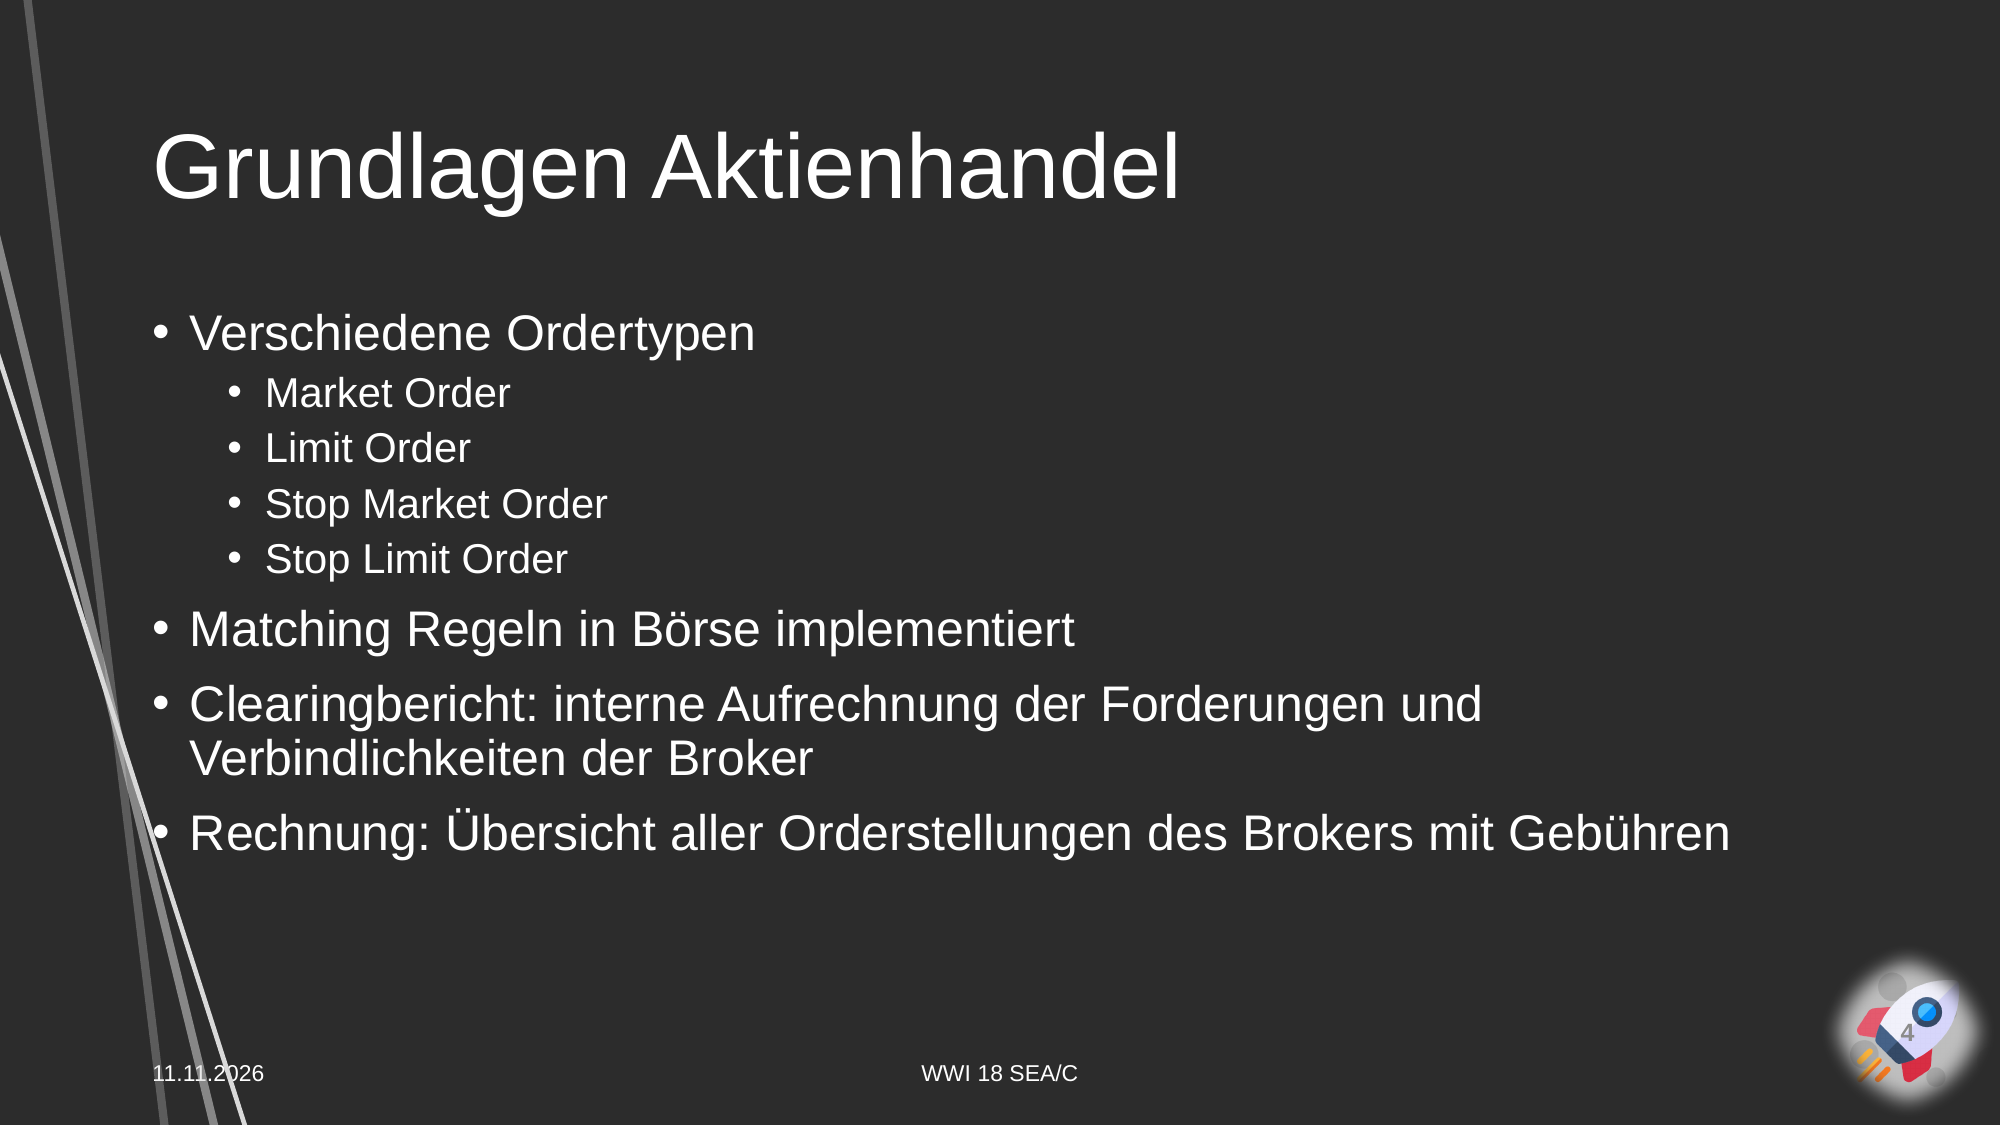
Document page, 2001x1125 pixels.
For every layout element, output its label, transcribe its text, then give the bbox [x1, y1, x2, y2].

picture [1840, 963, 1976, 1099]
footer WWI 18 SEA/C [662, 1042, 1338, 1103]
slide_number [137, 1042, 588, 1103]
title Grundlagen Aktienhandel [137, 59, 1863, 278]
slide_number 4 [1865, 1001, 1950, 1061]
list Verschiedene Ordertypen Market Order Limit Order Stop Market Order Stop Limit Order Matching Regeln in Börse implementiert Clearingbericht: interne Aufrechnung der Forderungen und Verbindlichkeiten der Broker Rechnung: Übersicht aller Orderstellungen des Brokers mit Gebühren [137, 299, 1863, 1014]
